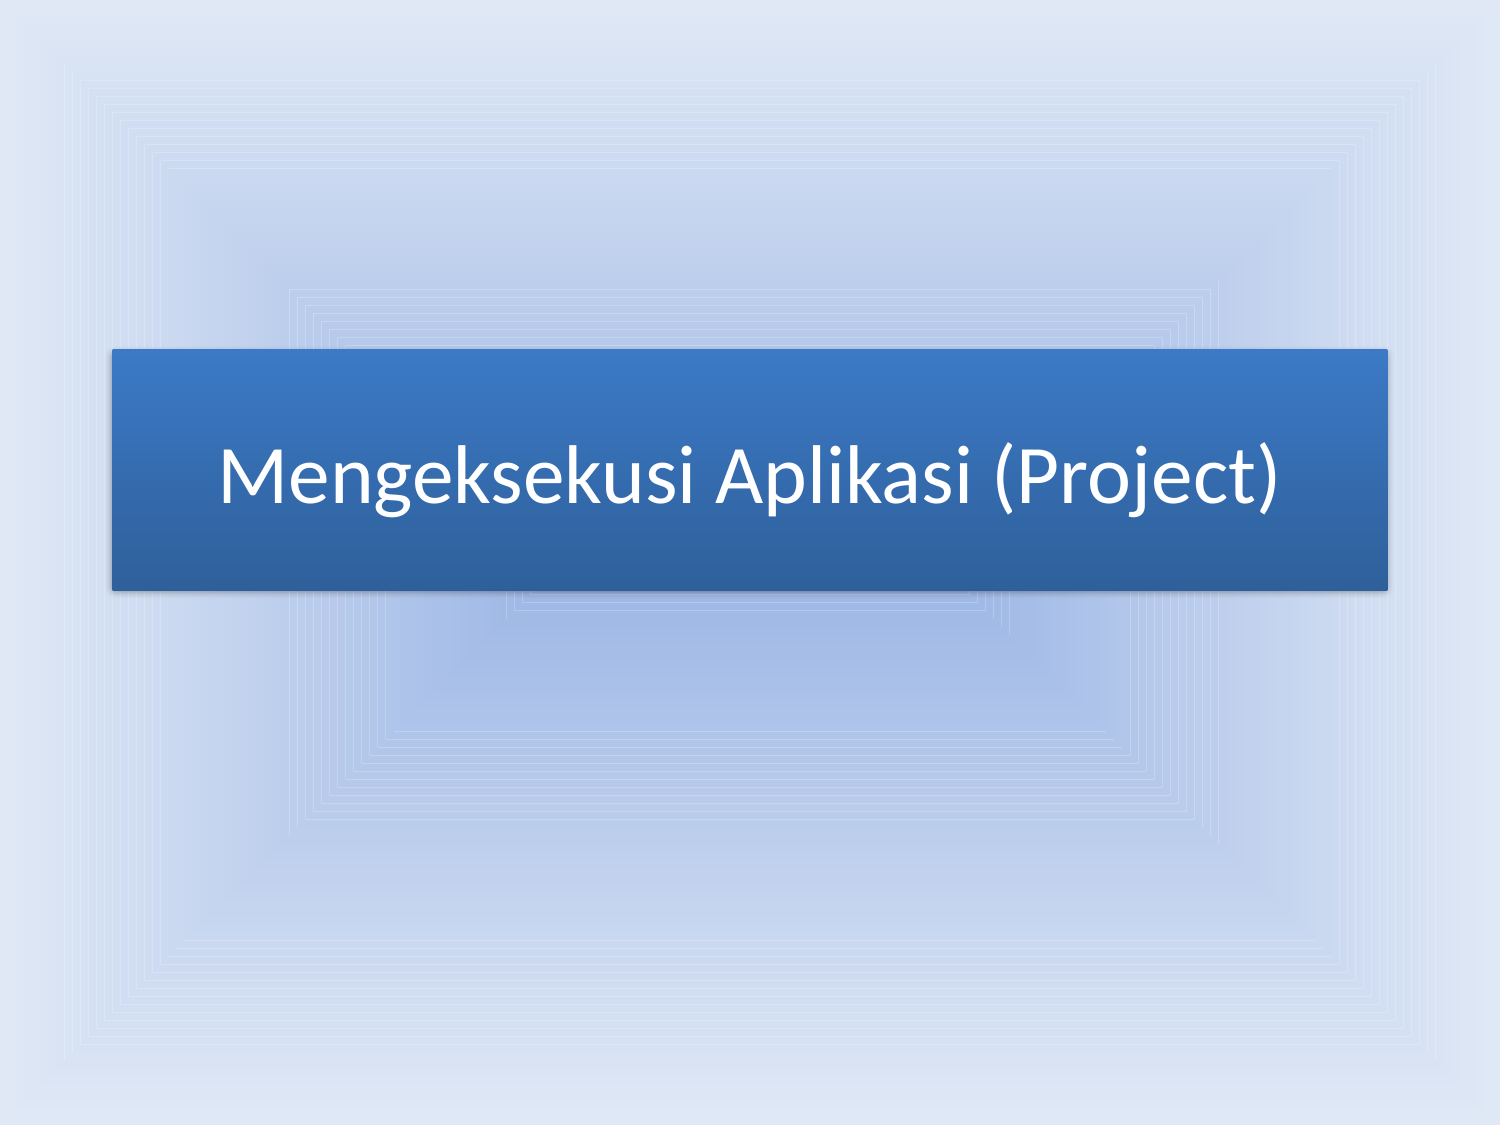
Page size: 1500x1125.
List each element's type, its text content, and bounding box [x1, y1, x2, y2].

title Mengeksekusi Aplikasi (Project) [112, 349, 1388, 591]
